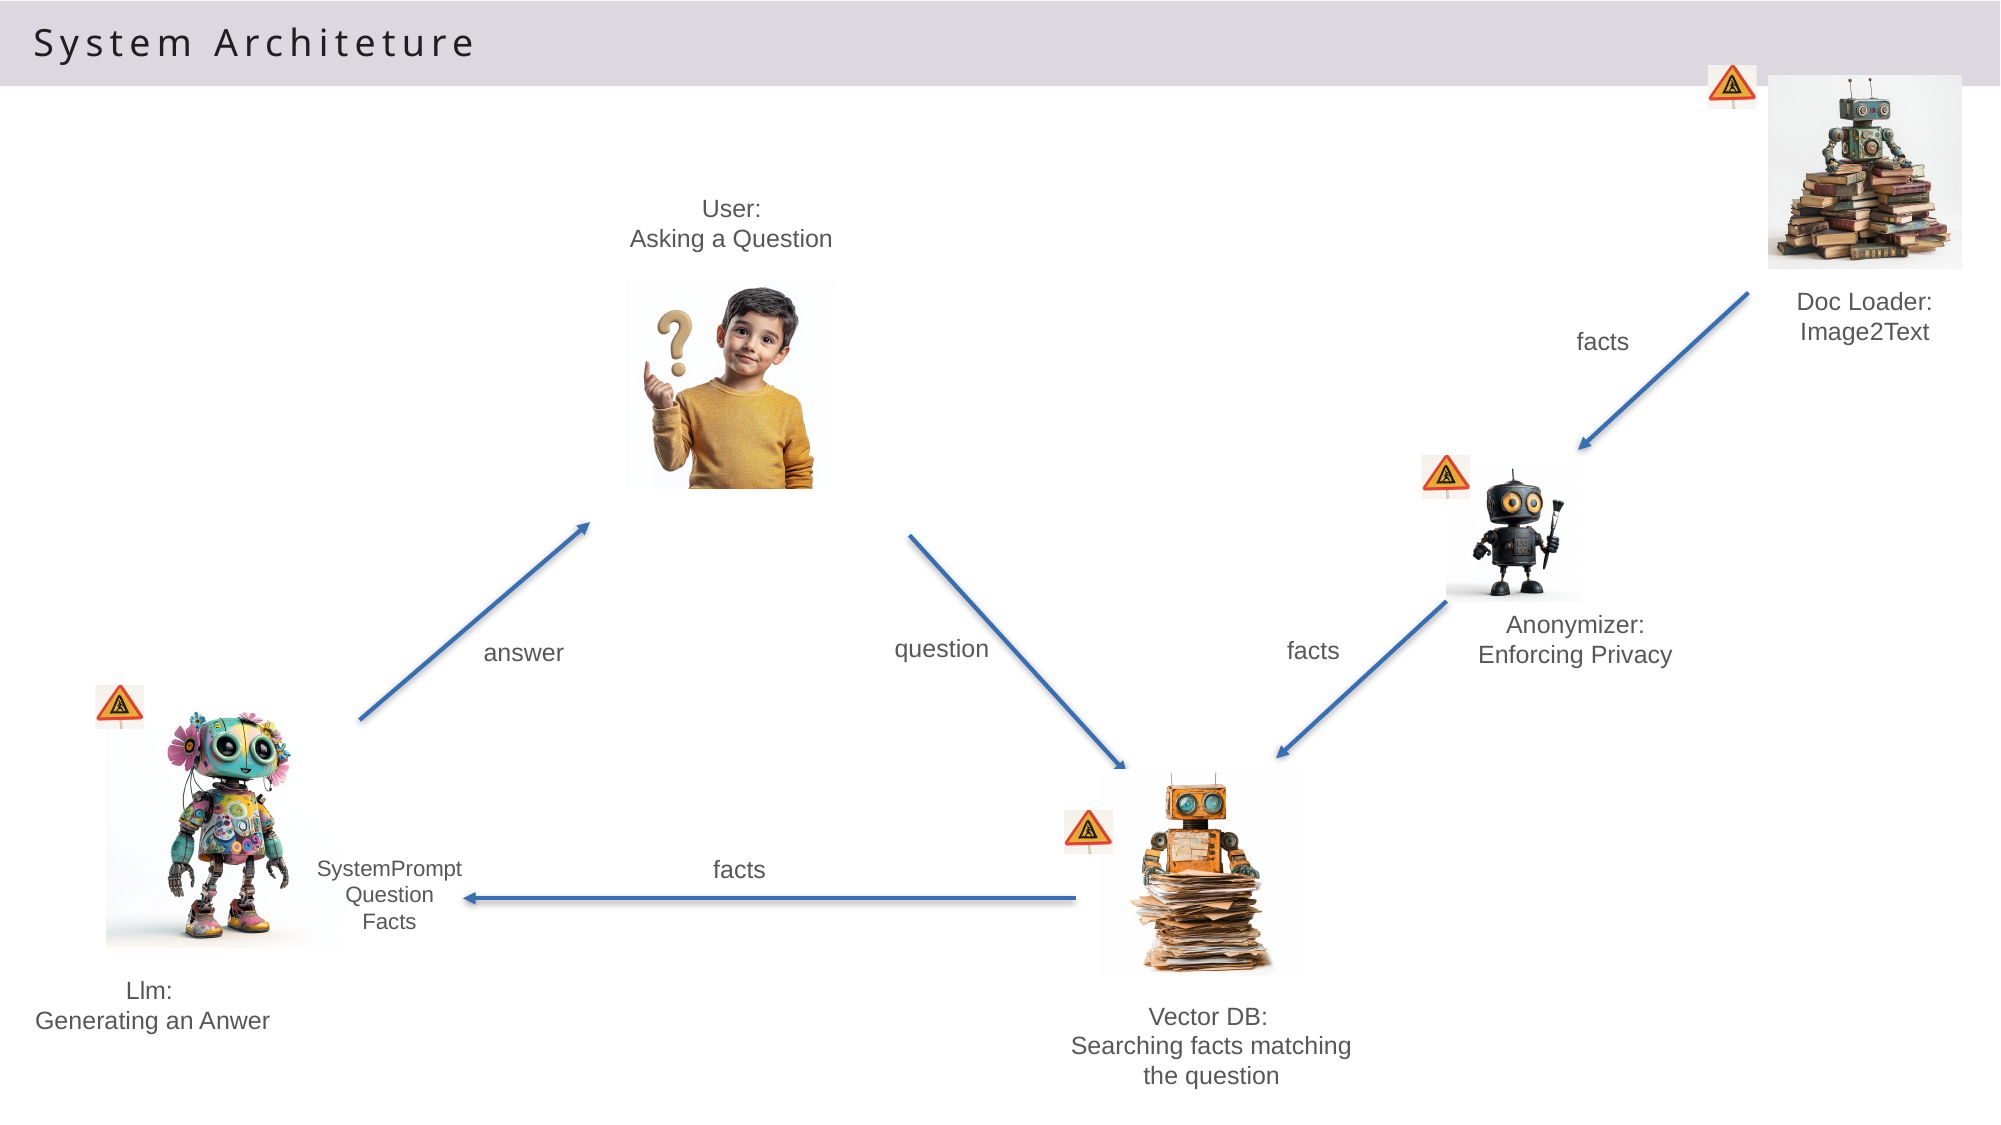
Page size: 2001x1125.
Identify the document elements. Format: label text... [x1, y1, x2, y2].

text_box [1054, 865, 1369, 1099]
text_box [462, 865, 1049, 899]
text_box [95, 65, 1757, 854]
picture [106, 854, 349, 948]
title System Architeture [13, 0, 1128, 85]
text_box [1763, 74, 2000, 451]
text_box SystemPrompt Question Facts [352, 865, 478, 942]
text_box Llm: Generating an Anwer [20, 967, 286, 1042]
